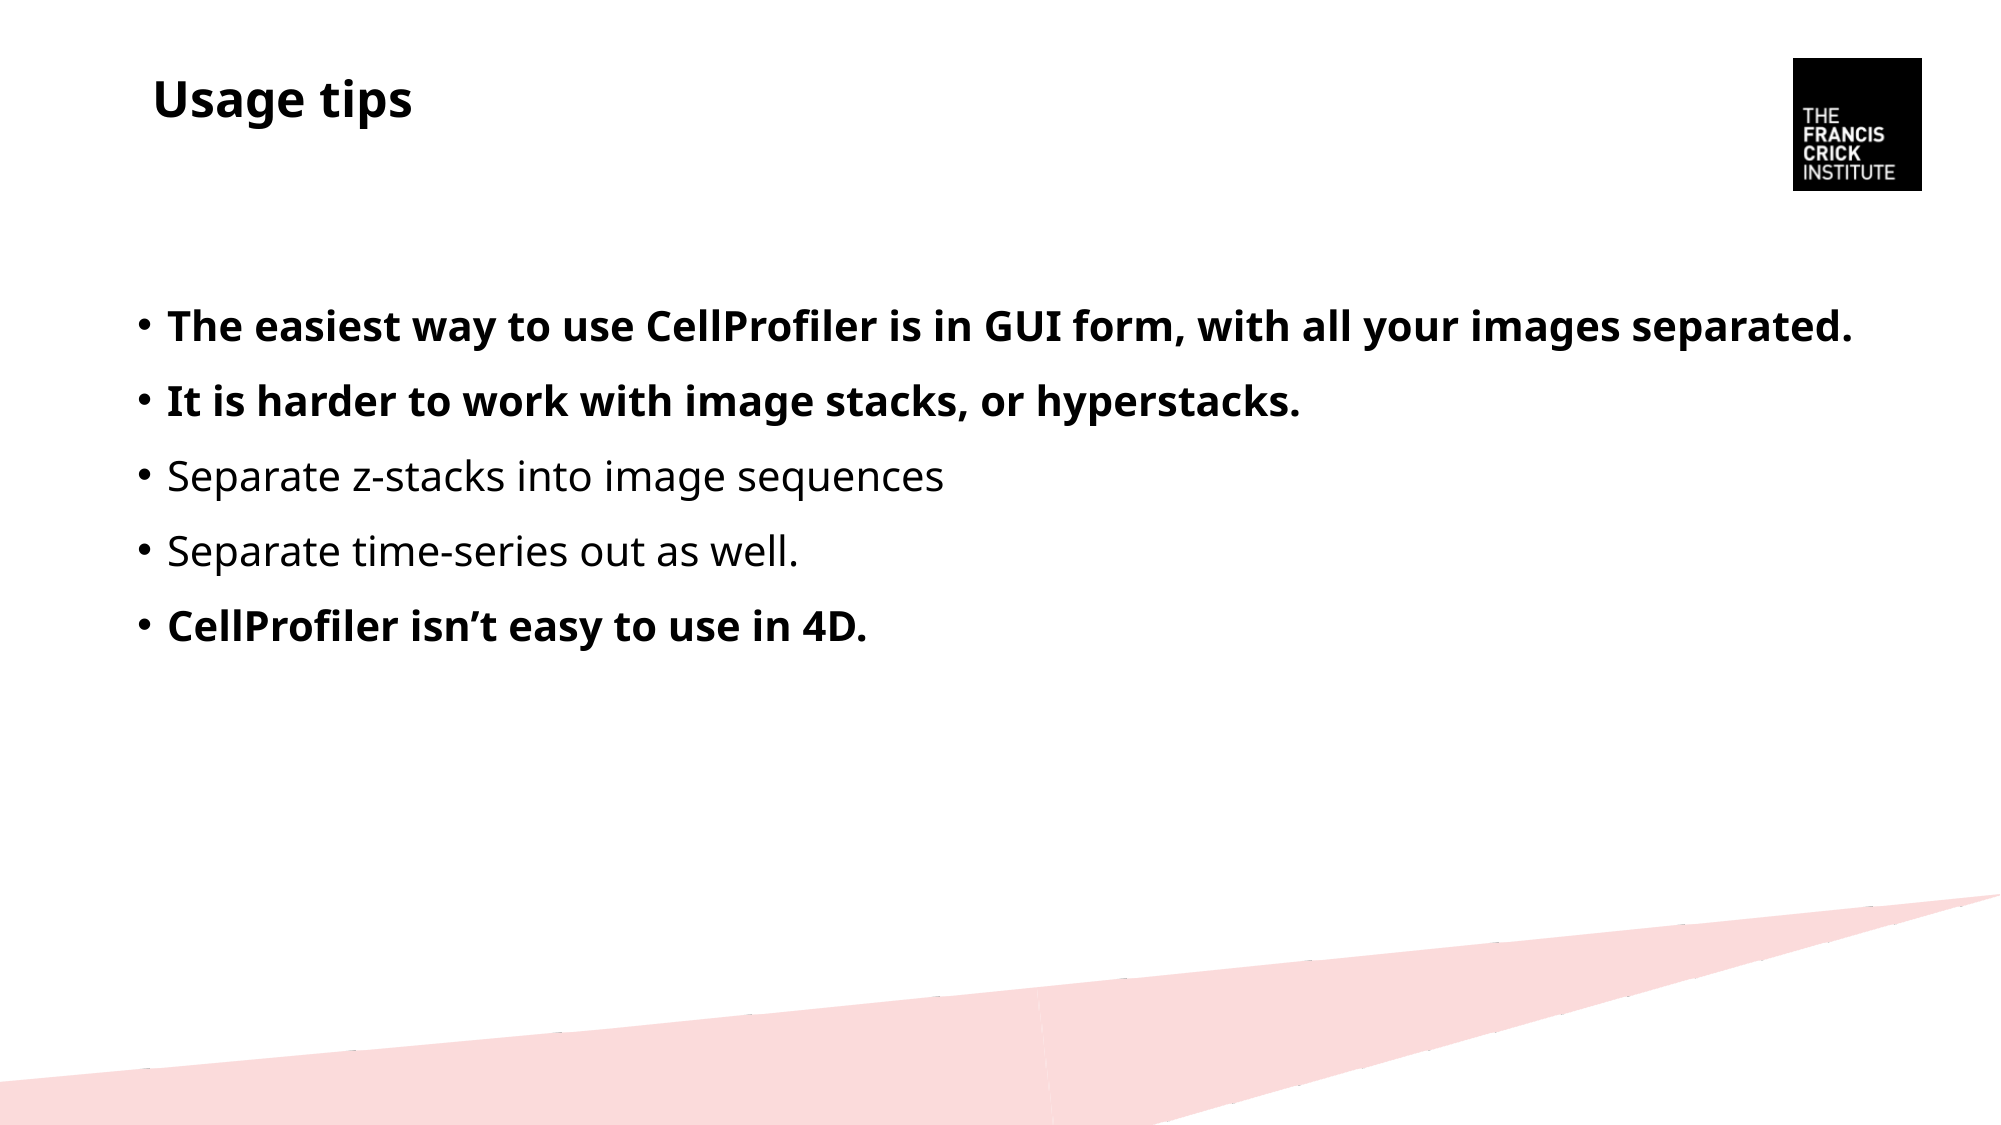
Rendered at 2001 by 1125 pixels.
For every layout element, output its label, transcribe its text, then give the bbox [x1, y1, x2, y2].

picture [1793, 58, 1922, 191]
title Usage tips [136, 59, 1864, 279]
list The easiest way to use CellProfiler is in GUI form, with all your images separated. It is harder to work with image stacks, or hyperstacks. Separate z-stacks into image sequences Separate time-series out as well. CellProfiler isn’t easy to use in 4D. [137, 299, 1863, 1014]
